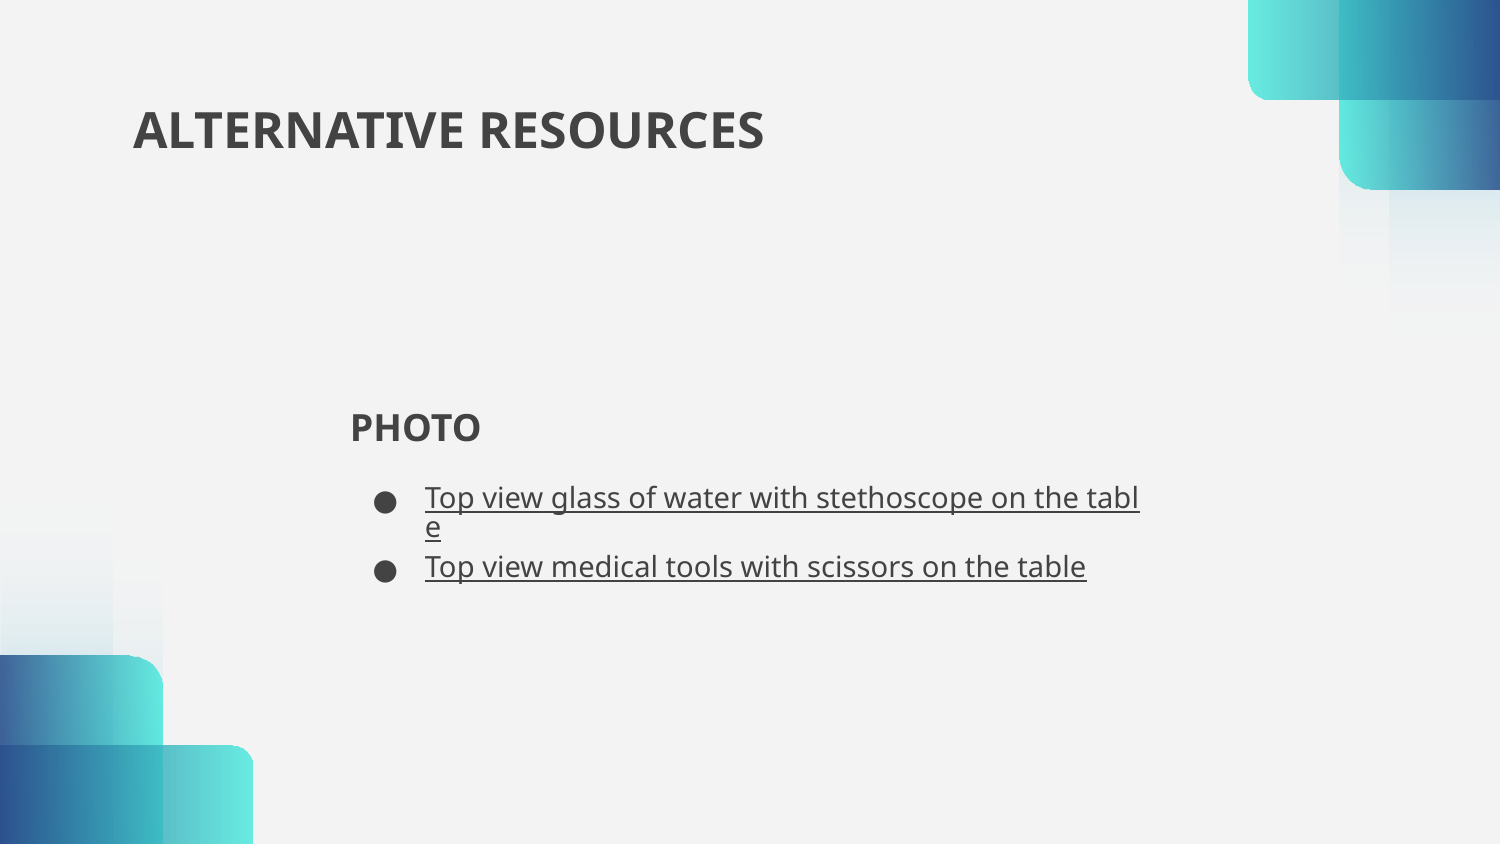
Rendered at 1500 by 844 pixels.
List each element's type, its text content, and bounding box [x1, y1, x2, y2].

list PHOTO Top view glass of water with stethoscope on the table Top view medical tools with scissors on the table [334, 228, 1166, 735]
title ALTERNATIVE RESOURCES [118, 83, 1382, 178]
